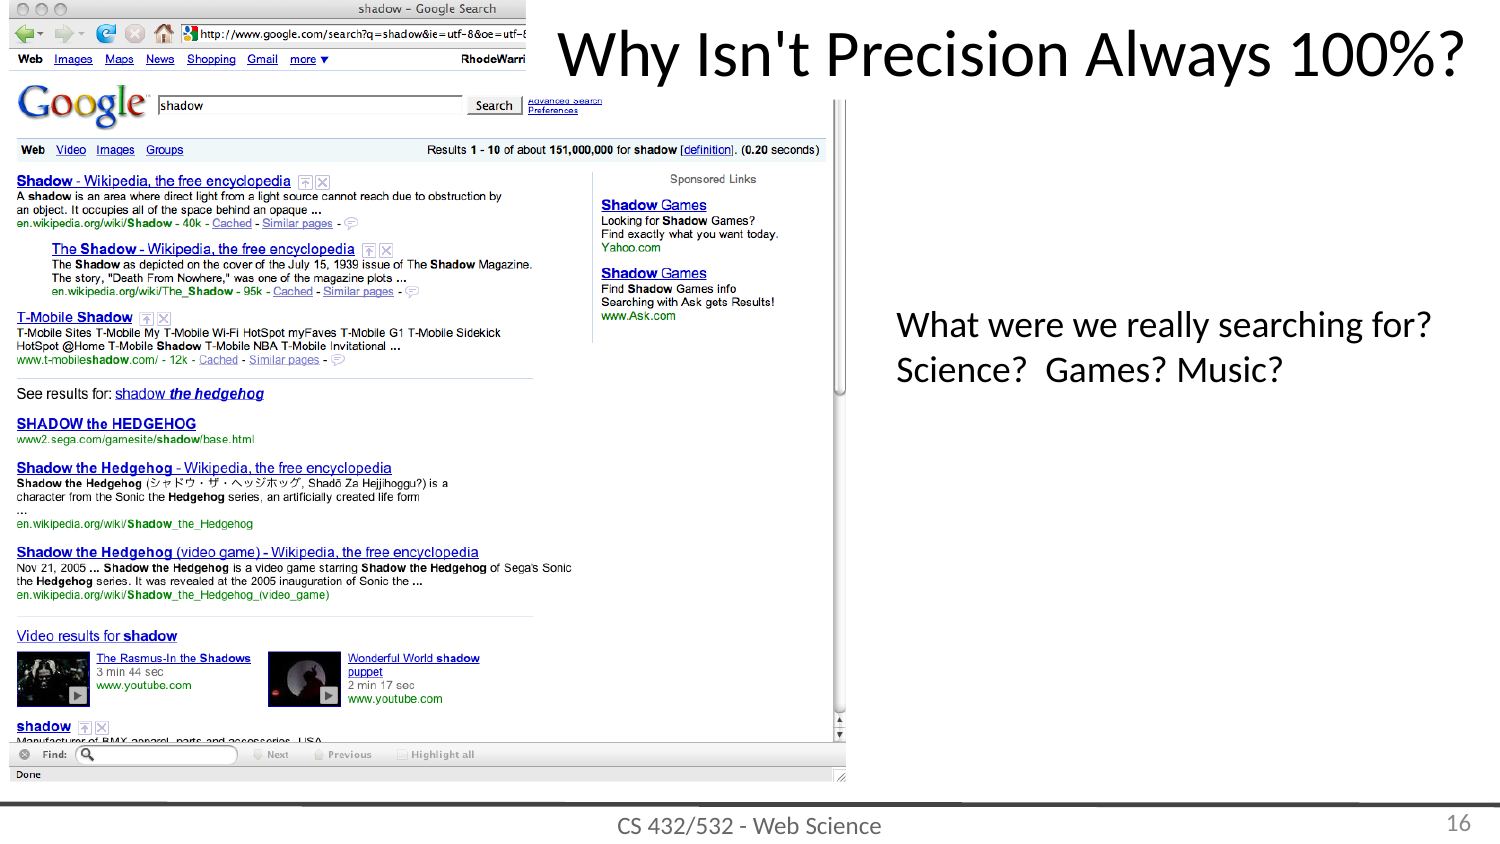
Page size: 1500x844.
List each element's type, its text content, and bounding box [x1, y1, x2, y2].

slide_number ‹#› [1136, 798, 1487, 844]
text_box What were we really searching for? Science? Games? Music? [881, 292, 1453, 400]
picture [9, 0, 846, 782]
title Why Isn't Precision Always 100%? [847, 0, 1500, 100]
